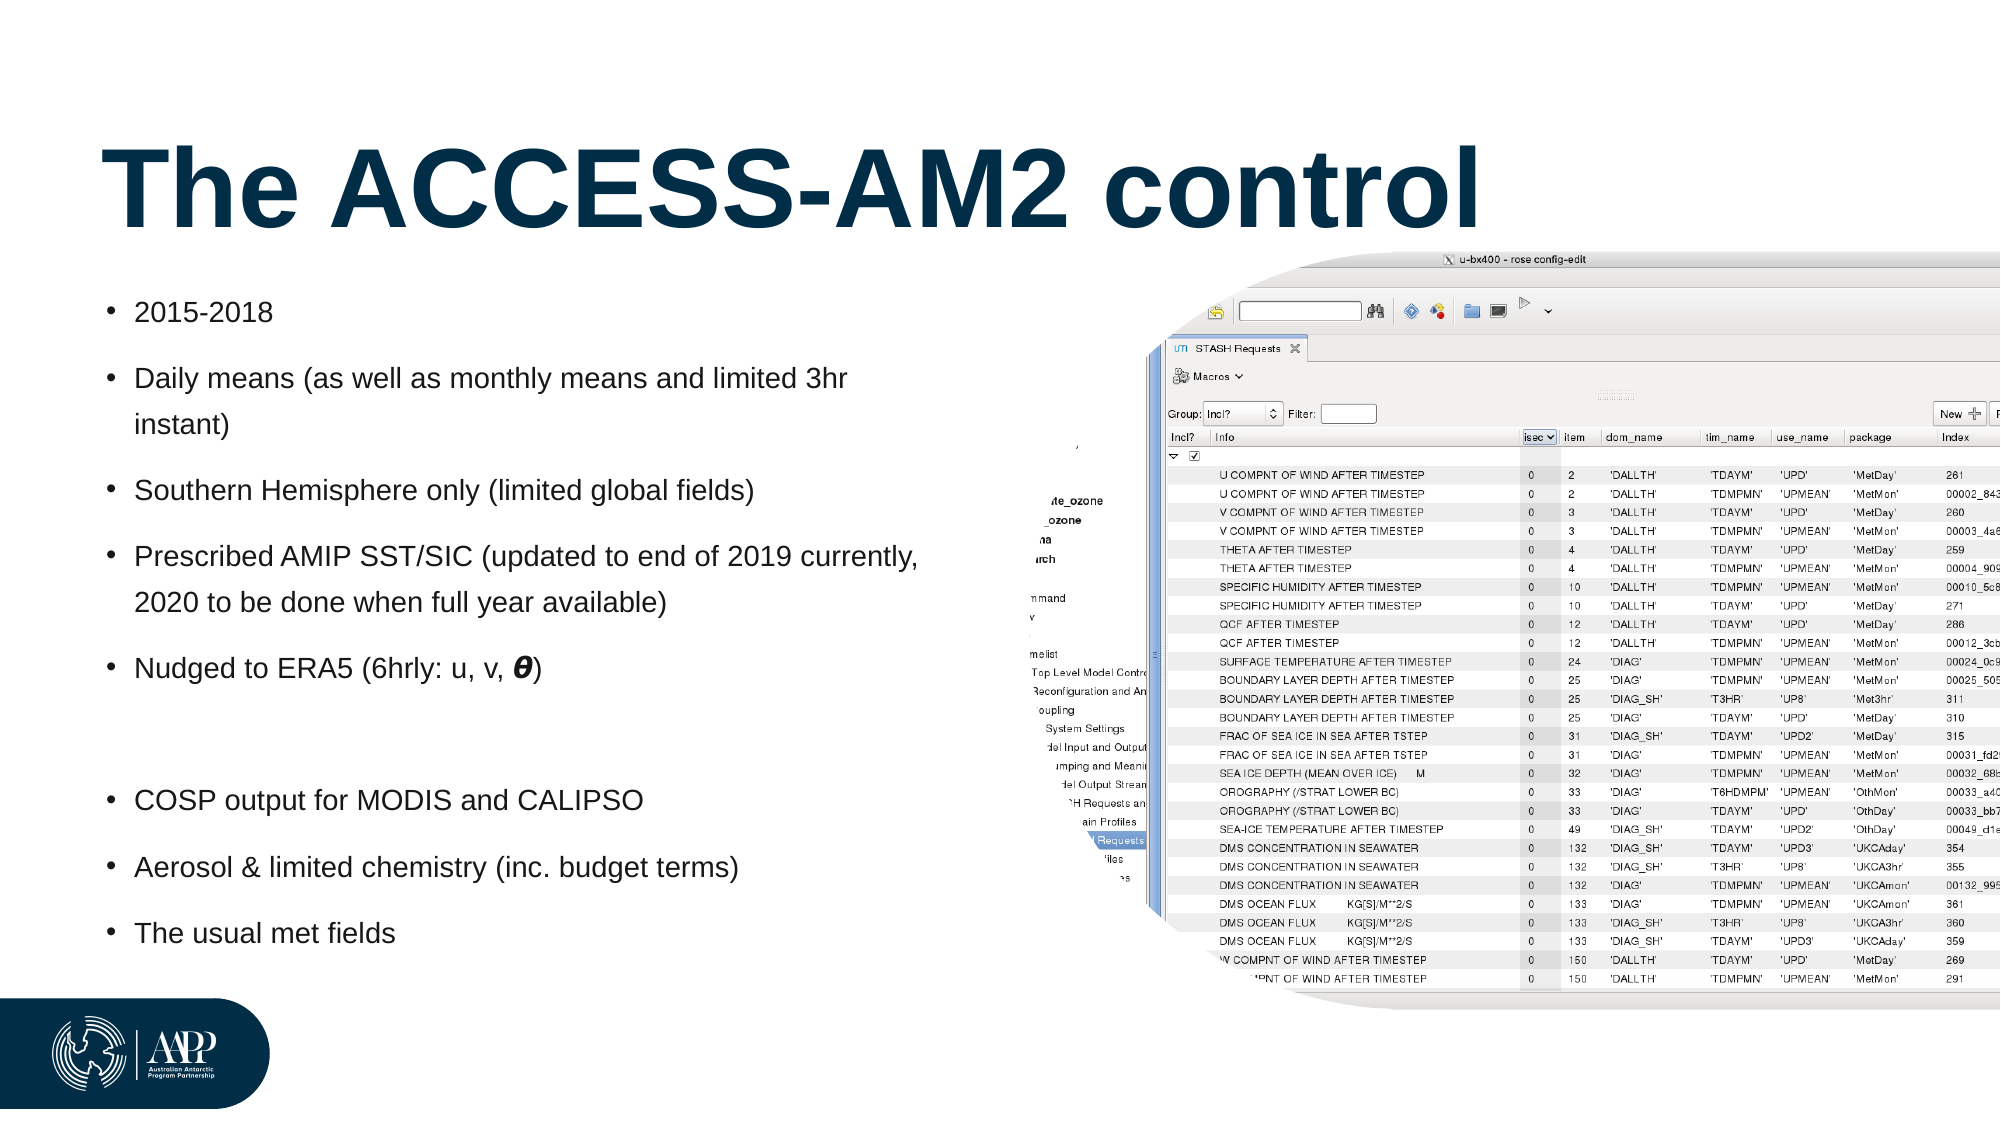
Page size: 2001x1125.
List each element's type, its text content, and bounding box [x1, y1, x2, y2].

picture [1029, 251, 2000, 1010]
text_box 2015-2018 Daily means (as well as monthly means and limited 3hr instant) Southern Hemisphere only (limited global fields) Prescribed AMIP SST/SIC (updated to end of 2019 currently, 2020 to be done when full year available) Nudged to ERA5 (6hrly: u, v, 𝞱) COSP output for MODIS and CALIPSO Aerosol & limited chemistry (inc. budget terms) The usual met fields [106, 282, 929, 950]
picture [52, 1016, 216, 1091]
text_box The ACCESS-AM2 control [101, 115, 1530, 251]
